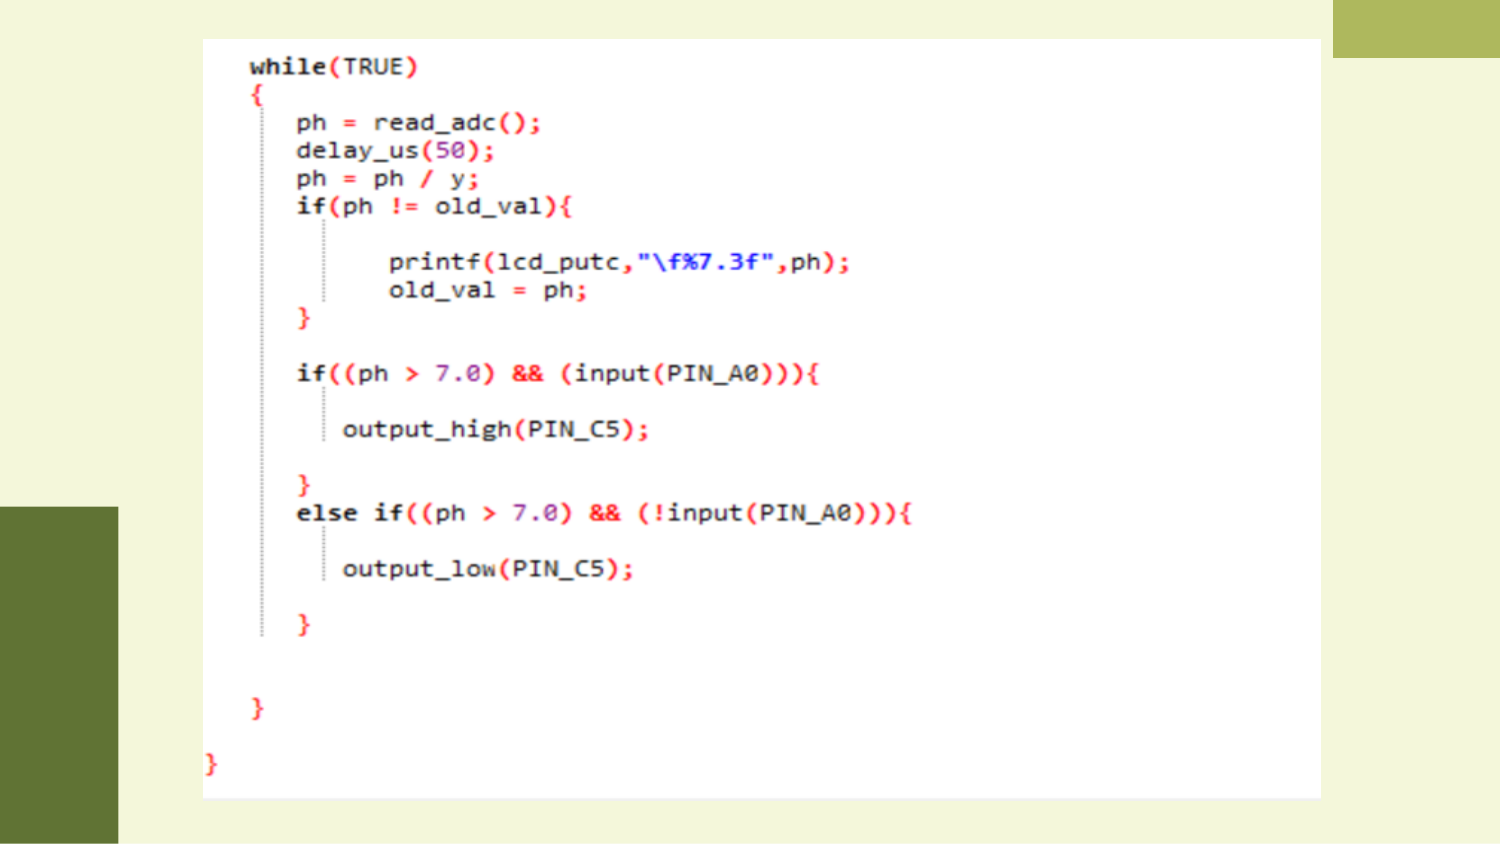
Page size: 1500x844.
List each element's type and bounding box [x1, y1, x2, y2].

picture [203, 39, 1322, 801]
title [118, 59, 1382, 844]
